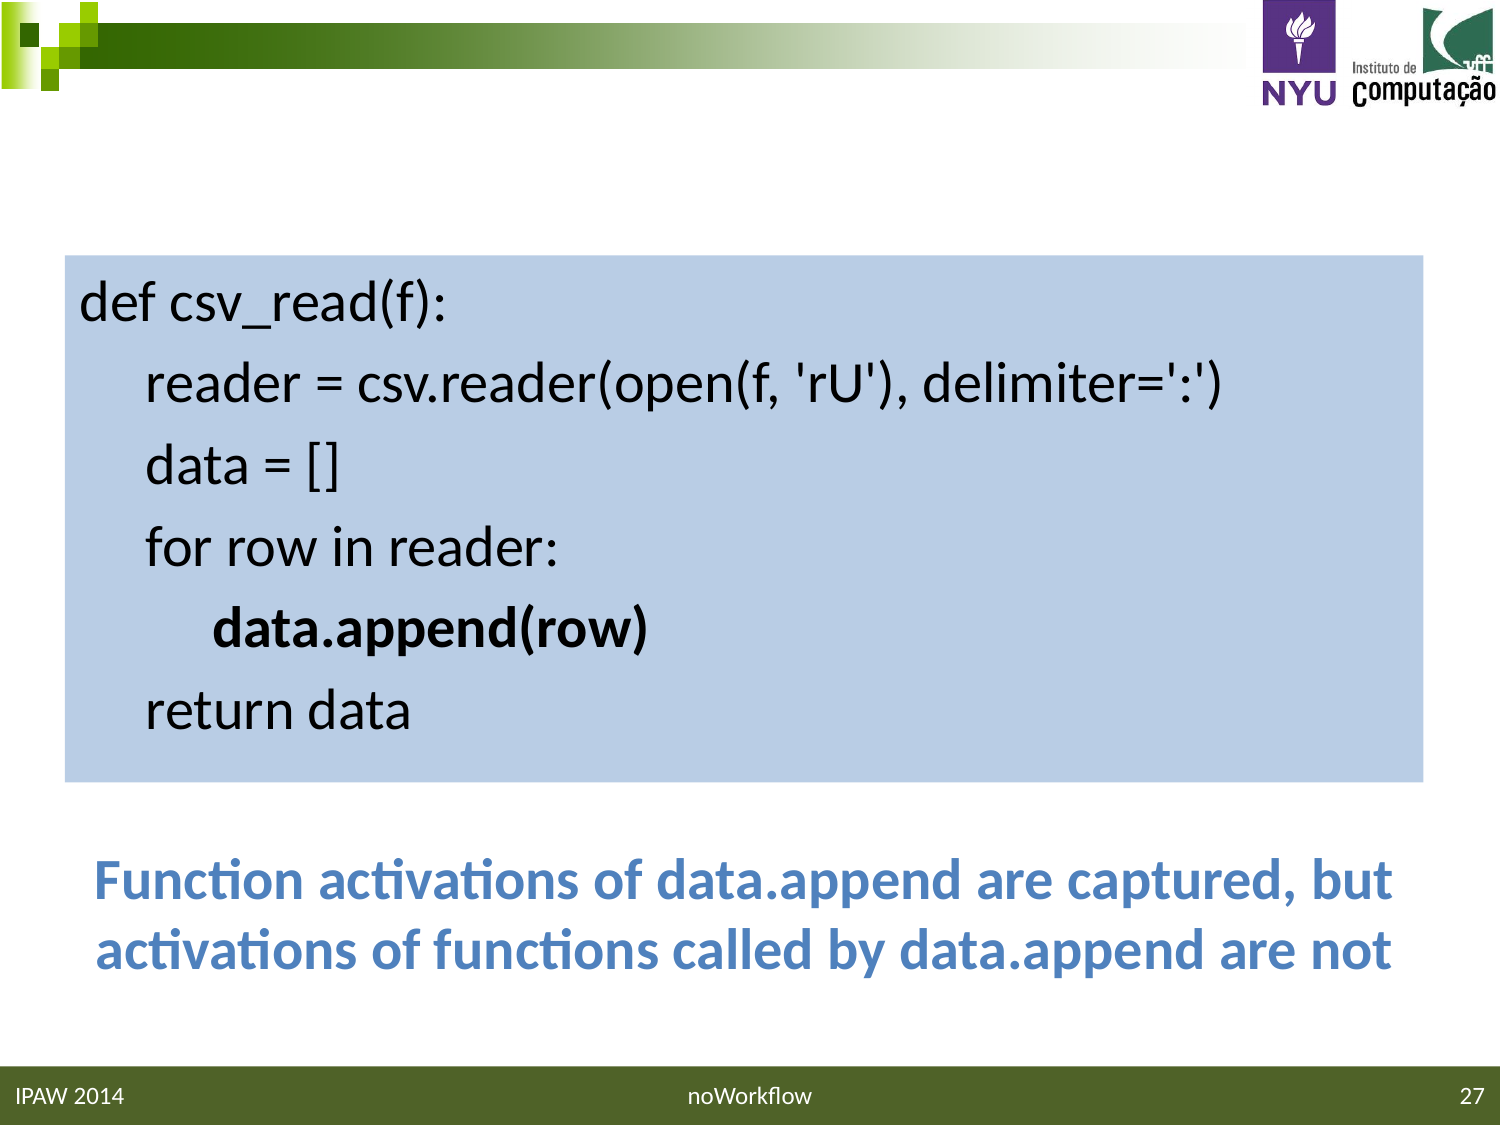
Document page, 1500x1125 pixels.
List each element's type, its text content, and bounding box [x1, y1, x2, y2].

text_box def csv_read(f): reader = csv.reader(open(f, 'rU'), delimiter=':') data = [] for row in reader: data.append(row) return data [64, 255, 1424, 783]
footer noWorkflow [512, 1065, 988, 1125]
picture [1246, 0, 1352, 106]
text_box Function activations of data.append are captured, but activations of functions called by data.append are not [79, 834, 1423, 989]
slide_number 27 [1149, 1065, 1500, 1125]
slide_number IPAW 2014 [0, 1065, 350, 1125]
